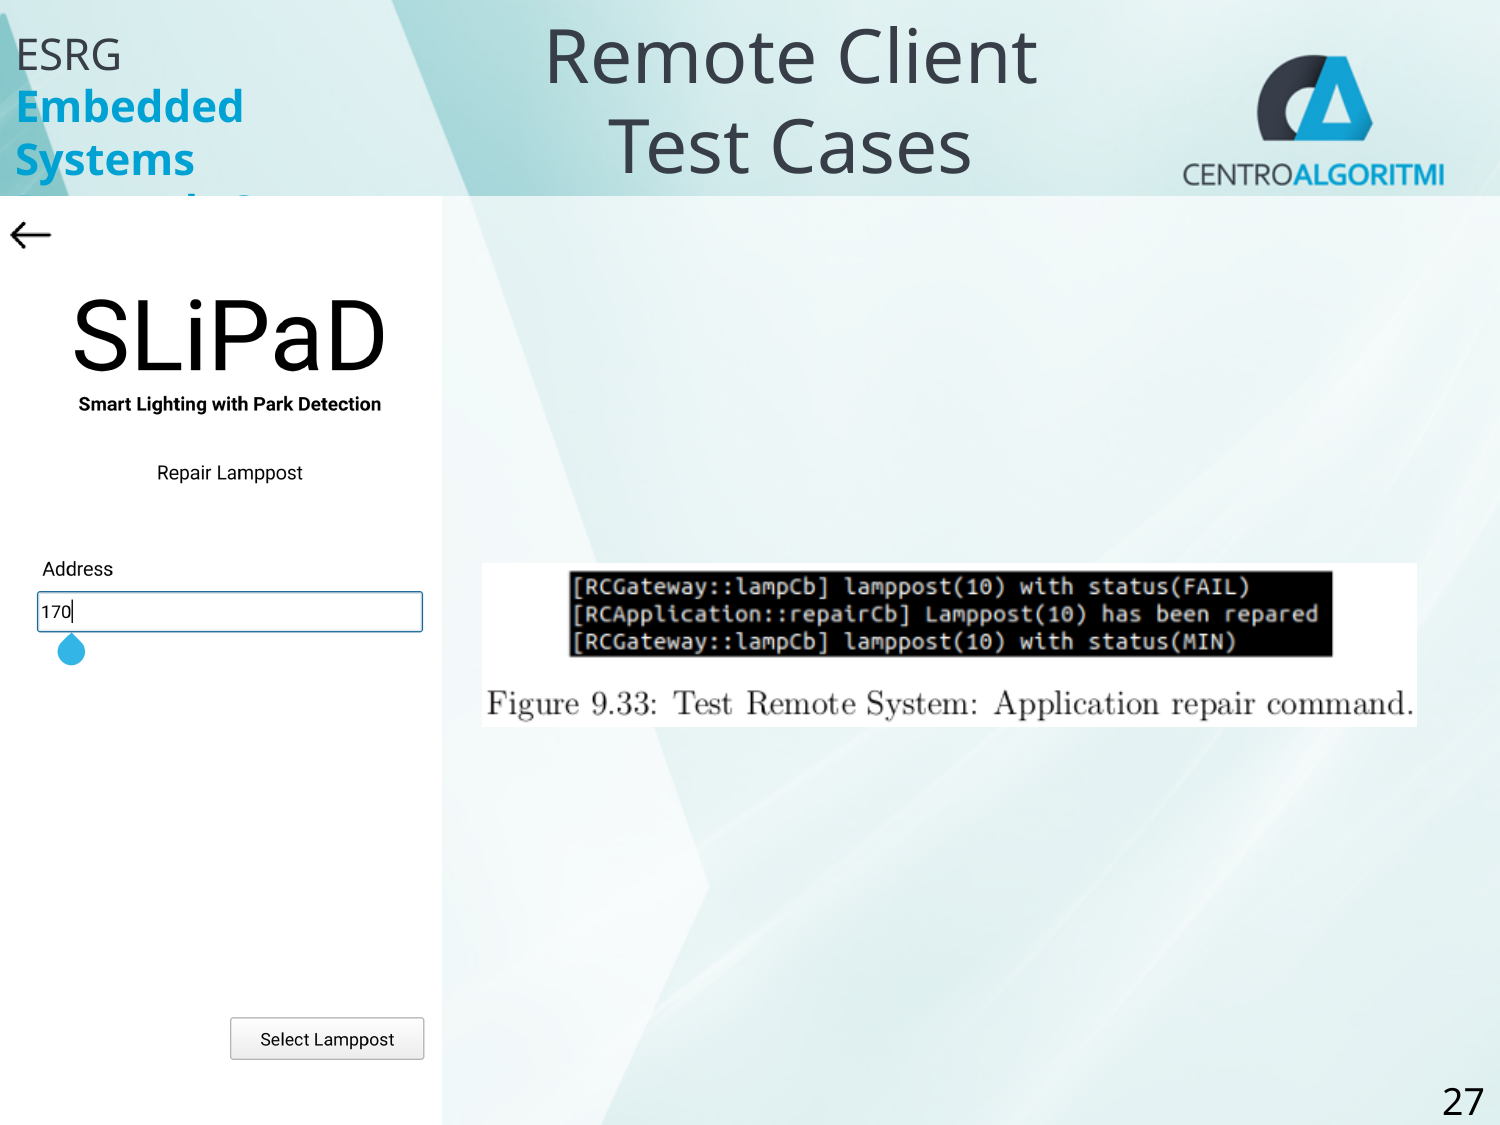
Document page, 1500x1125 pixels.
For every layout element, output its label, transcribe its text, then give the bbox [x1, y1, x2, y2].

picture [0, 0, 443, 1125]
picture [482, 563, 1418, 727]
title Remote Client Test Cases [407, 0, 1176, 197]
slide_number ‹#› [1149, 1070, 1500, 1125]
picture [1176, 0, 1500, 196]
